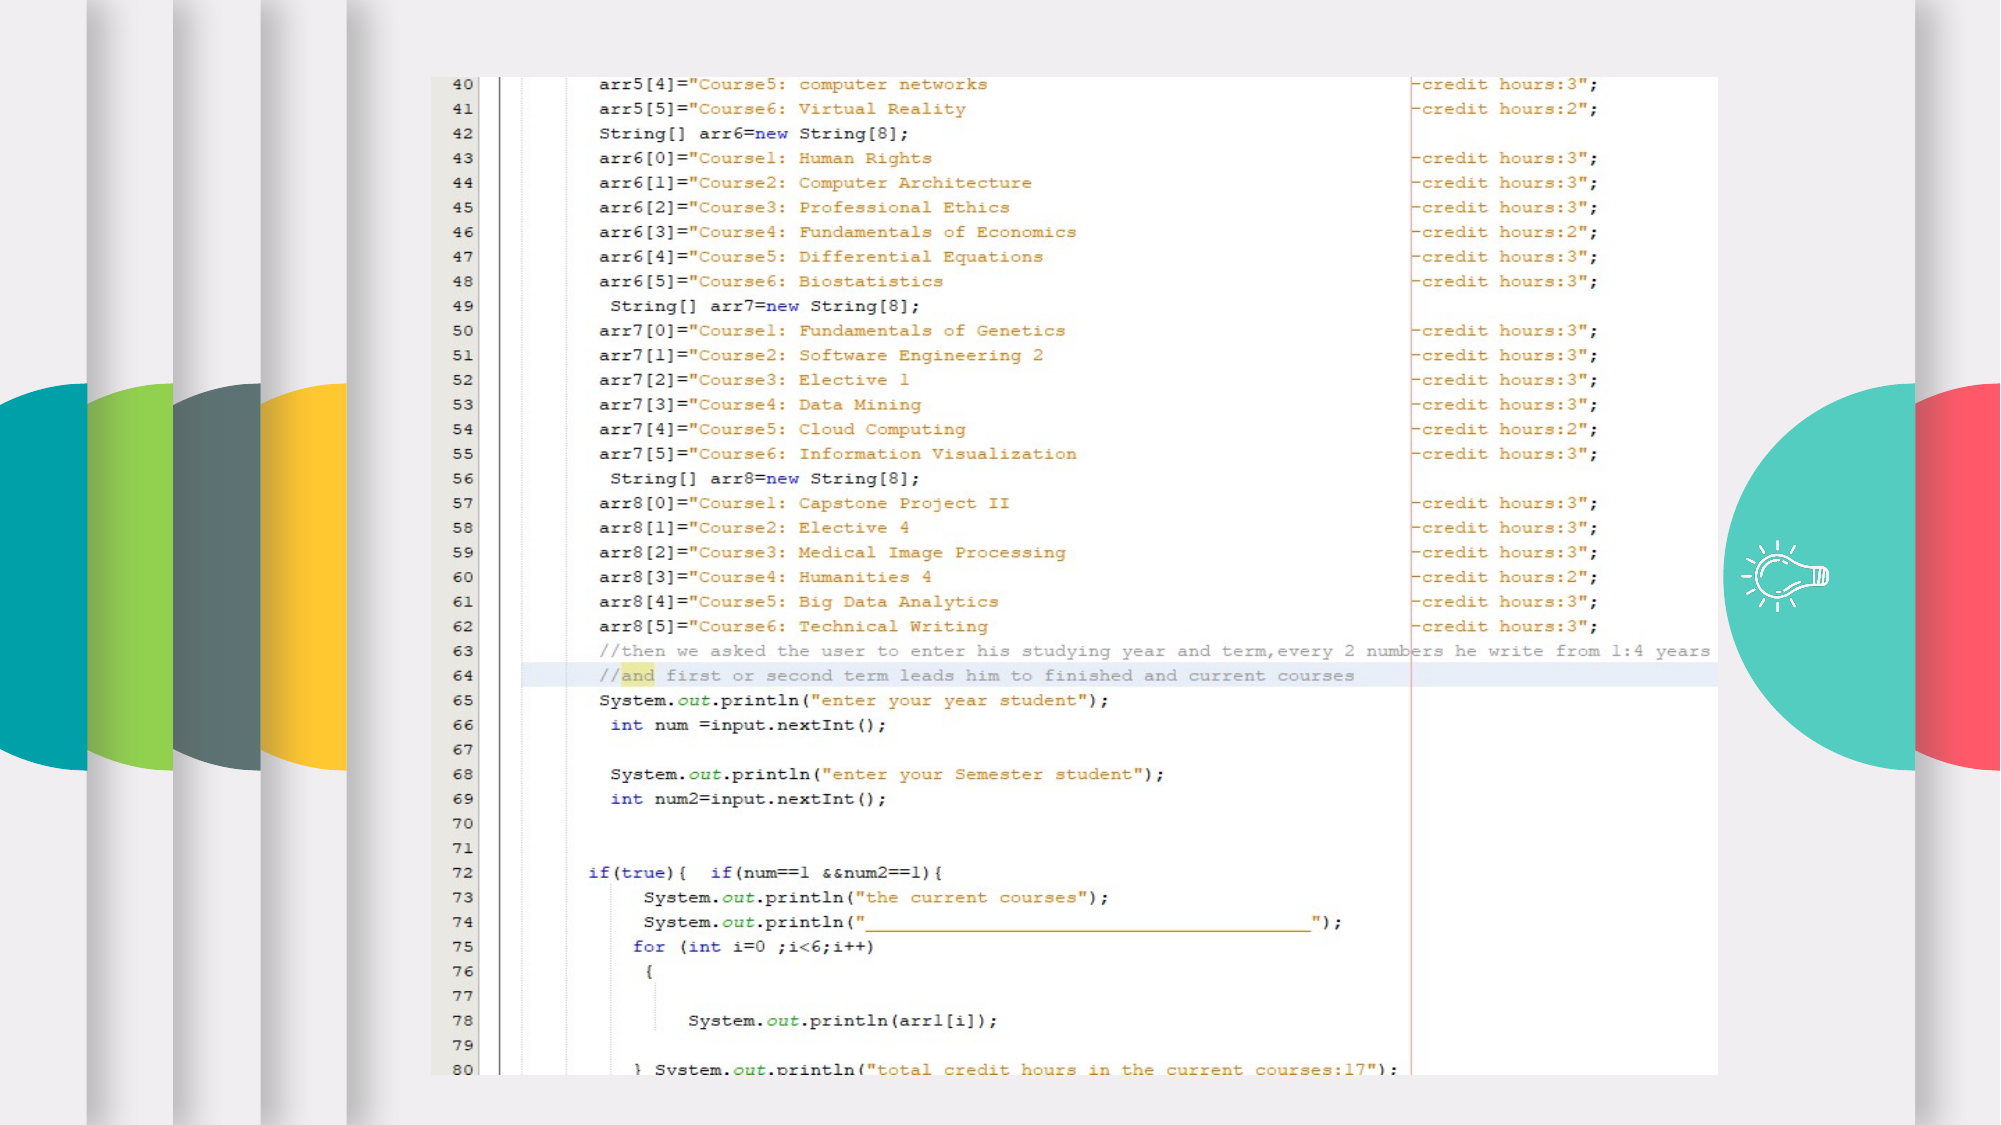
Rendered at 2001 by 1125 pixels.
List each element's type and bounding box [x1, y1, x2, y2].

picture [431, 77, 1718, 1075]
text_box [0, 0, 88, 1125]
text_box [347, 0, 1916, 1125]
text_box [261, 0, 347, 1125]
text_box [173, 0, 261, 1125]
text_box [1916, 0, 2000, 1125]
text_box [88, 0, 173, 1125]
